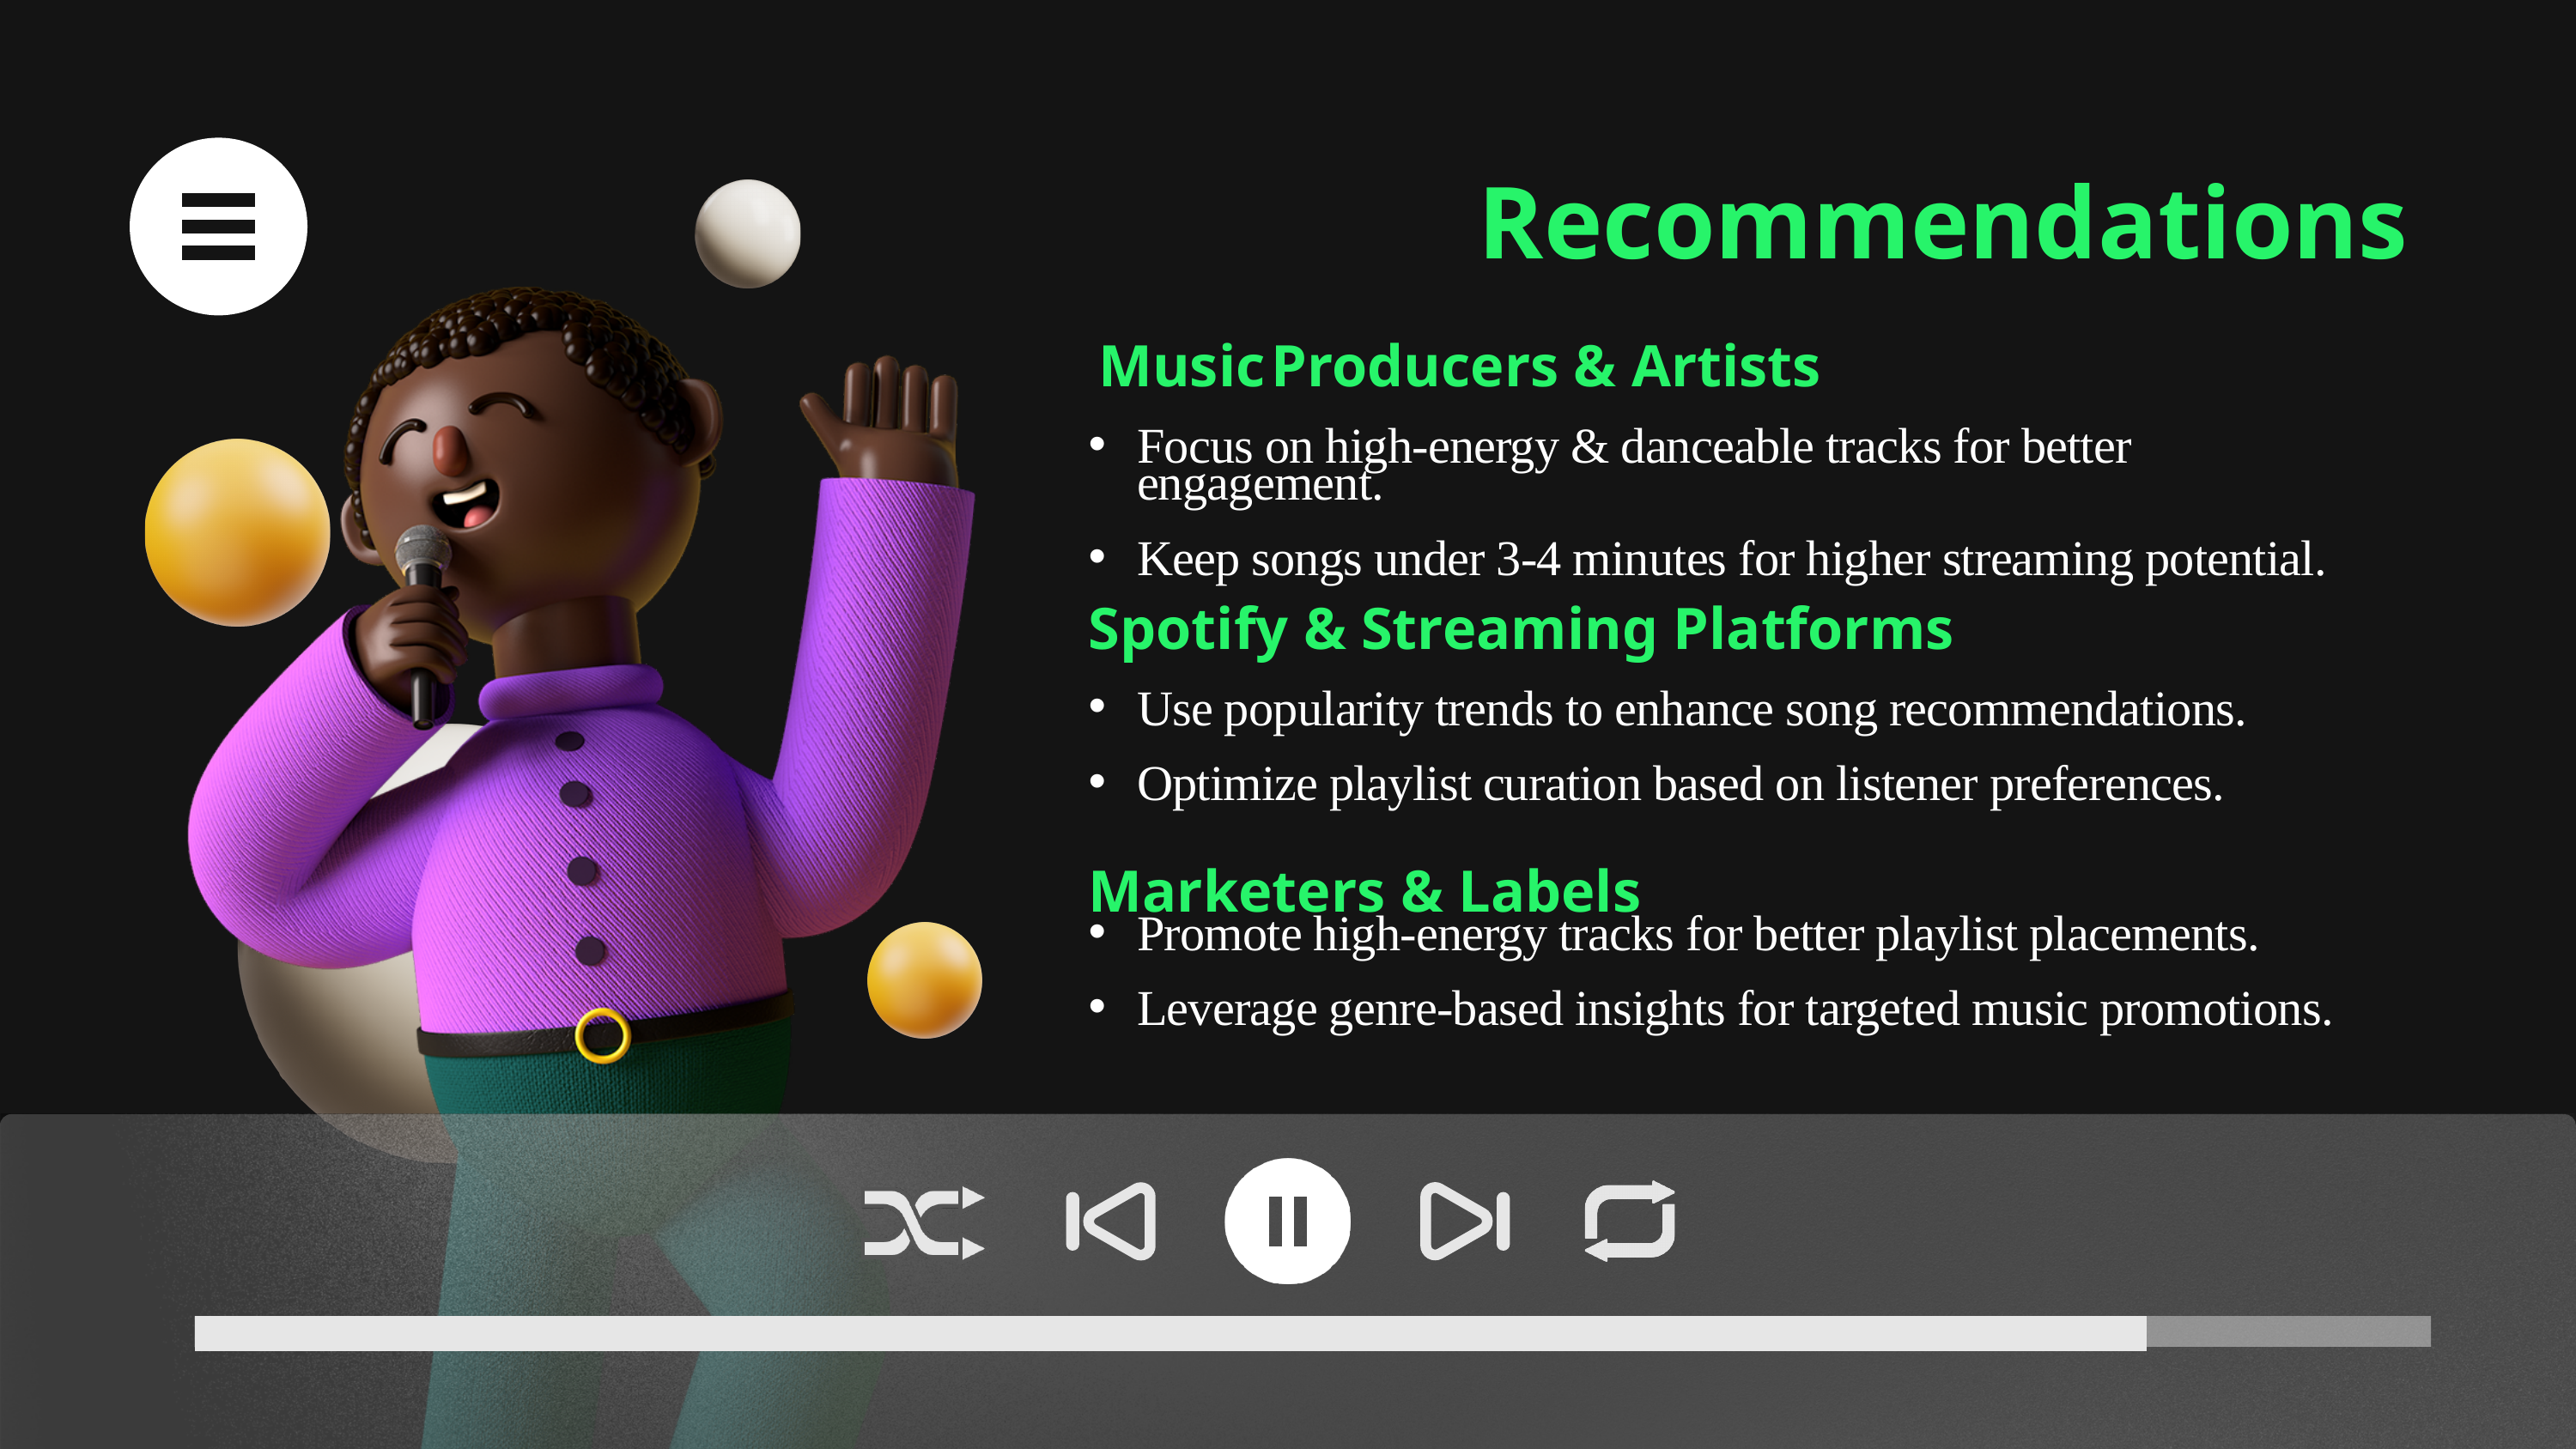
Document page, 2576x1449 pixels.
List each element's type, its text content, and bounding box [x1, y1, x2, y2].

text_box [2148, 1315, 2432, 1348]
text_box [194, 1315, 2148, 1351]
text_box [867, 922, 982, 1039]
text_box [129, 137, 308, 316]
text_box [144, 439, 331, 627]
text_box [0, 1113, 2576, 1449]
text_box [187, 287, 1024, 1111]
text_box Recommendations [1188, 179, 2409, 279]
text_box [1066, 1180, 1151, 1263]
text_box Music Producers & Artists Focus on high-energy & danceable tracks for better engagement. Keep songs under 3-4 minutes for higher streaming potential. Spotify & Streaming Platforms Use popularity trends to enhance song recommendations. Optimize playlist curation based on listener preferences. Marketers & Labels Promote high-energy tracks for better playlist placements. Leverage genre-based insights for targeted music promotions. [1088, 360, 2372, 1074]
text_box [695, 179, 801, 288]
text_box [1425, 1180, 1510, 1263]
